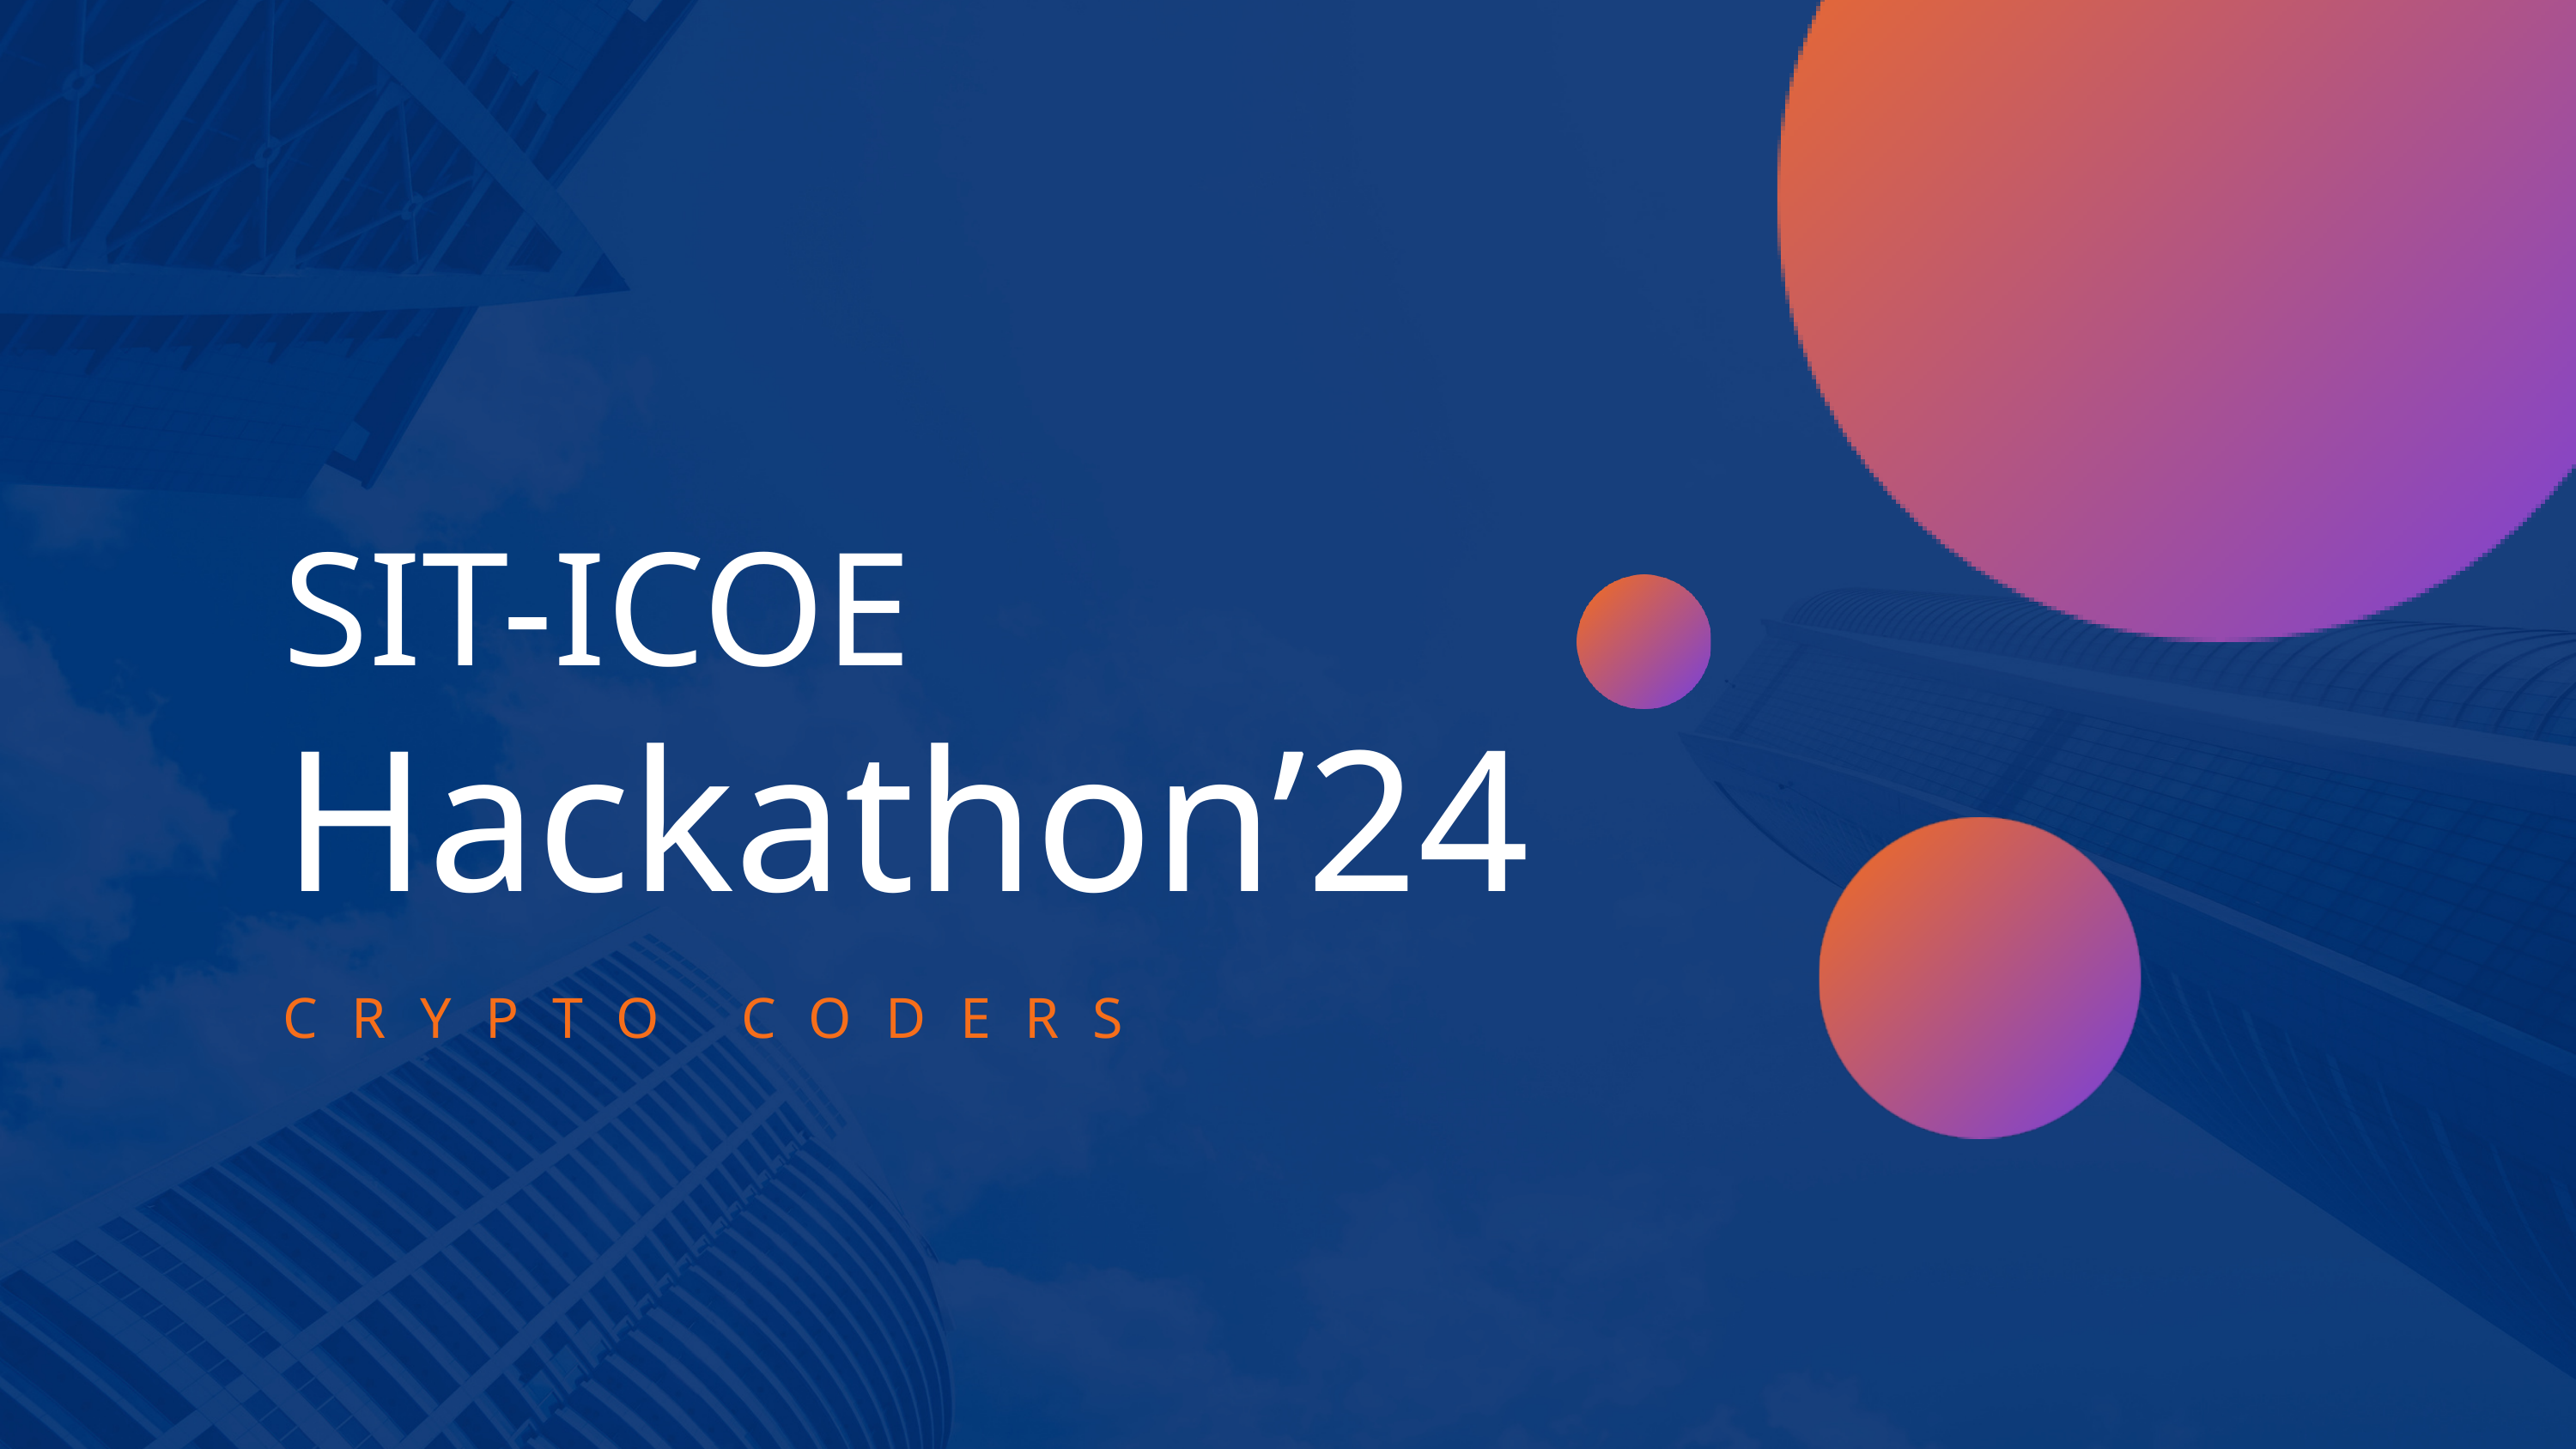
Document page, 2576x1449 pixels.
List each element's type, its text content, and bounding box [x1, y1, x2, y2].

text_box [1819, 817, 2142, 1140]
text_box SIT-ICOE [283, 477, 1482, 657]
text_box CRYPTO CODERS [283, 971, 1482, 1050]
text_box [1777, 0, 2576, 642]
text_box [0, 0, 2576, 1449]
text_box Hackathon’24 [283, 657, 1820, 931]
text_box [1577, 574, 1711, 709]
